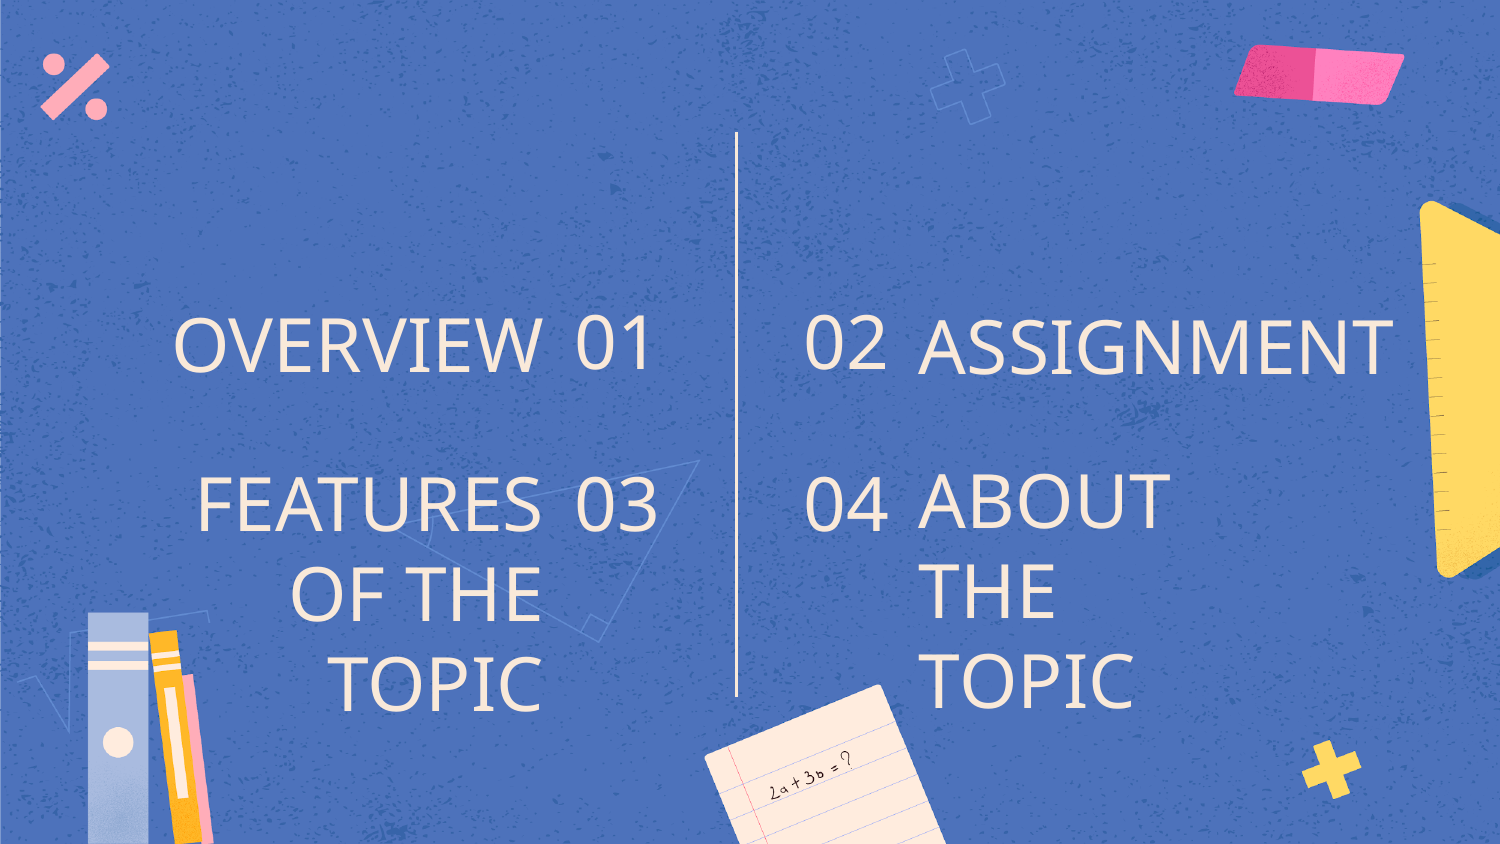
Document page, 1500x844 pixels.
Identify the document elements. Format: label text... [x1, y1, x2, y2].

title 02 [719, 252, 904, 400]
title 04 [719, 441, 904, 536]
title ASSIGNMENT [904, 309, 1463, 405]
title ABOUT THE TOPIC [904, 438, 1215, 534]
title 01 [559, 252, 719, 400]
picture [0, 0, 1500, 844]
title OVERVIEW [16, 307, 560, 403]
title FEATURES OF THE TOPIC [172, 441, 560, 537]
title 03 [559, 441, 719, 536]
